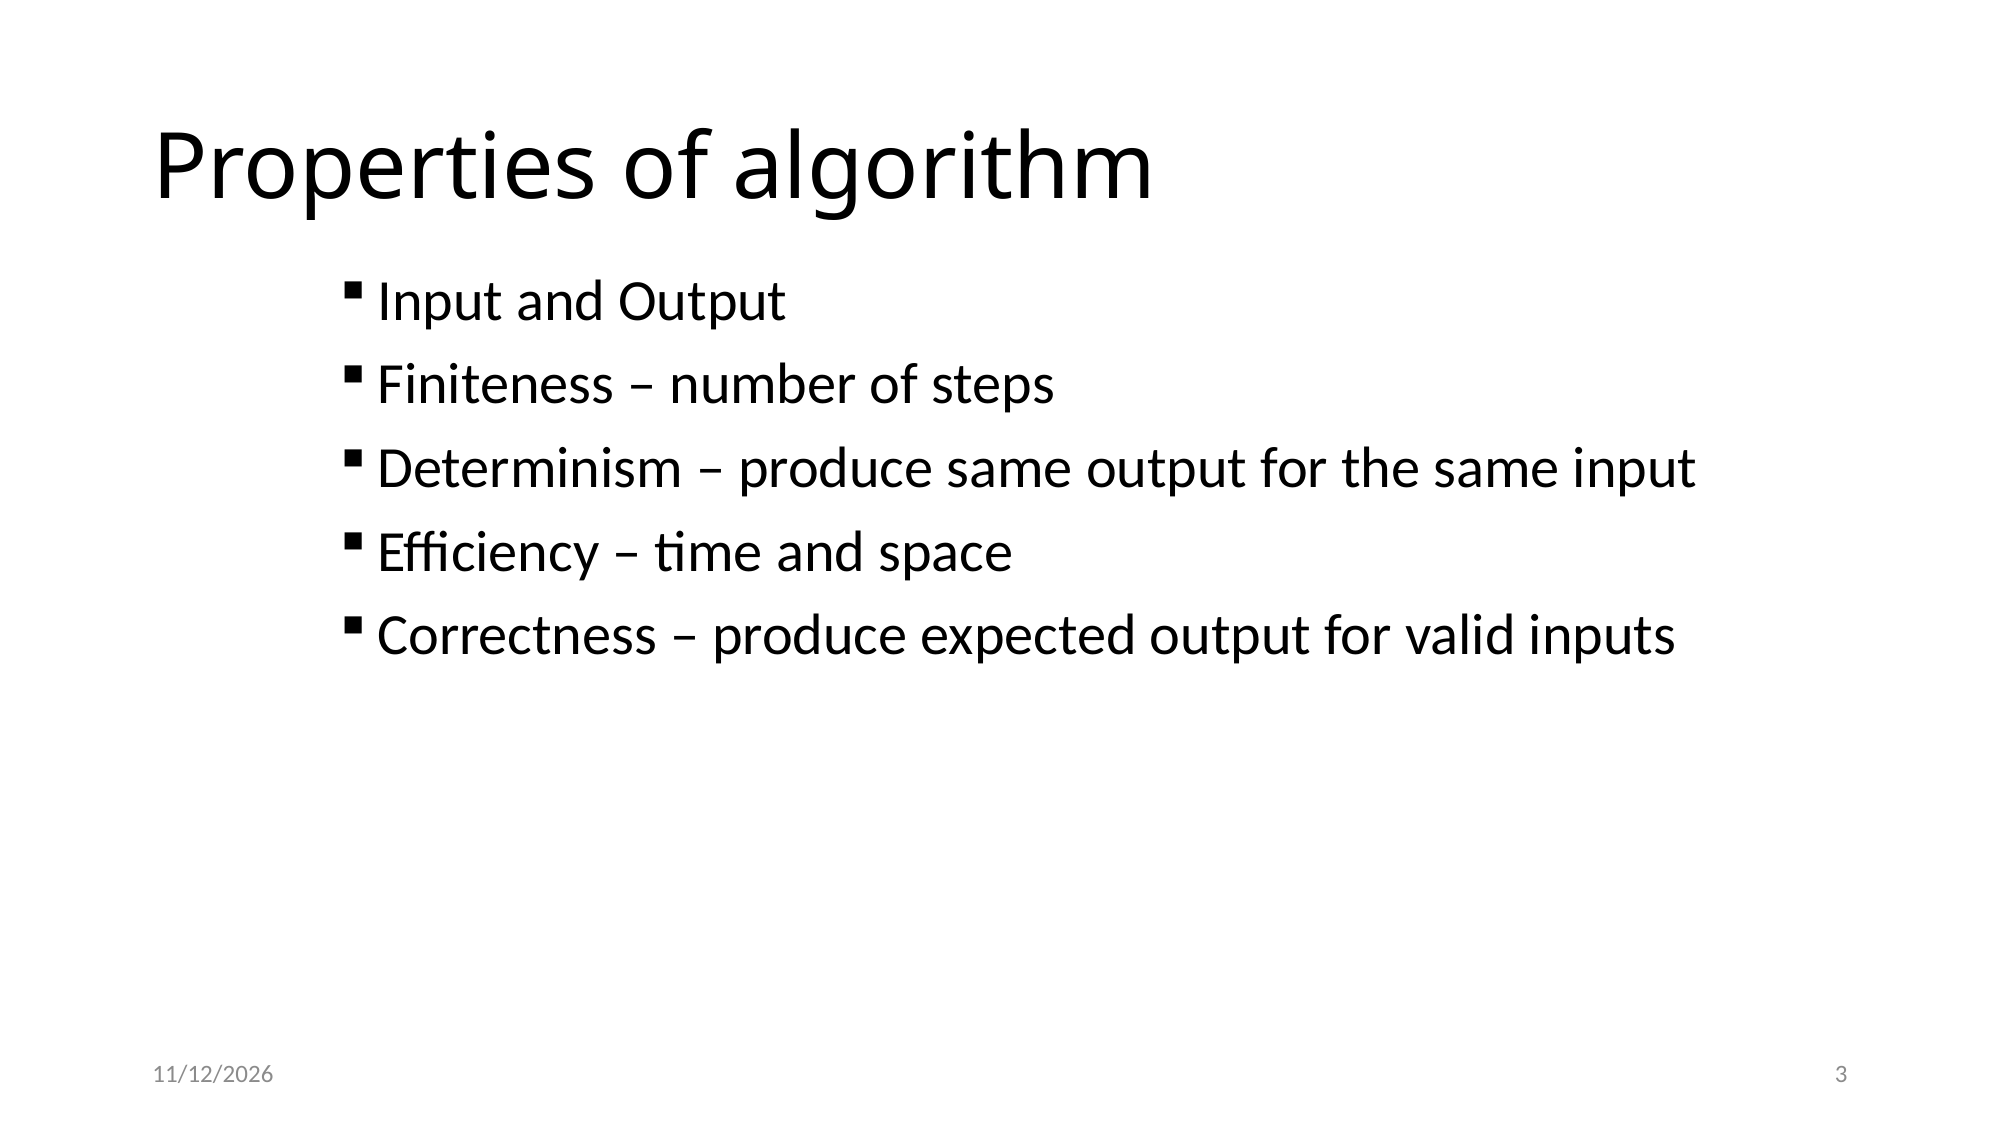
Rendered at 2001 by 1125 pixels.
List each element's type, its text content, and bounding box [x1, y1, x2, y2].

list Input and Output Finiteness – number of steps Determinism – produce same output for the same input Efficiency – time and space Correctness – produce expected output for valid inputs [324, 262, 1732, 1030]
title Properties of algorithm [137, 59, 1863, 278]
slide_number 3 [1412, 1042, 1863, 1103]
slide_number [137, 1042, 588, 1103]
